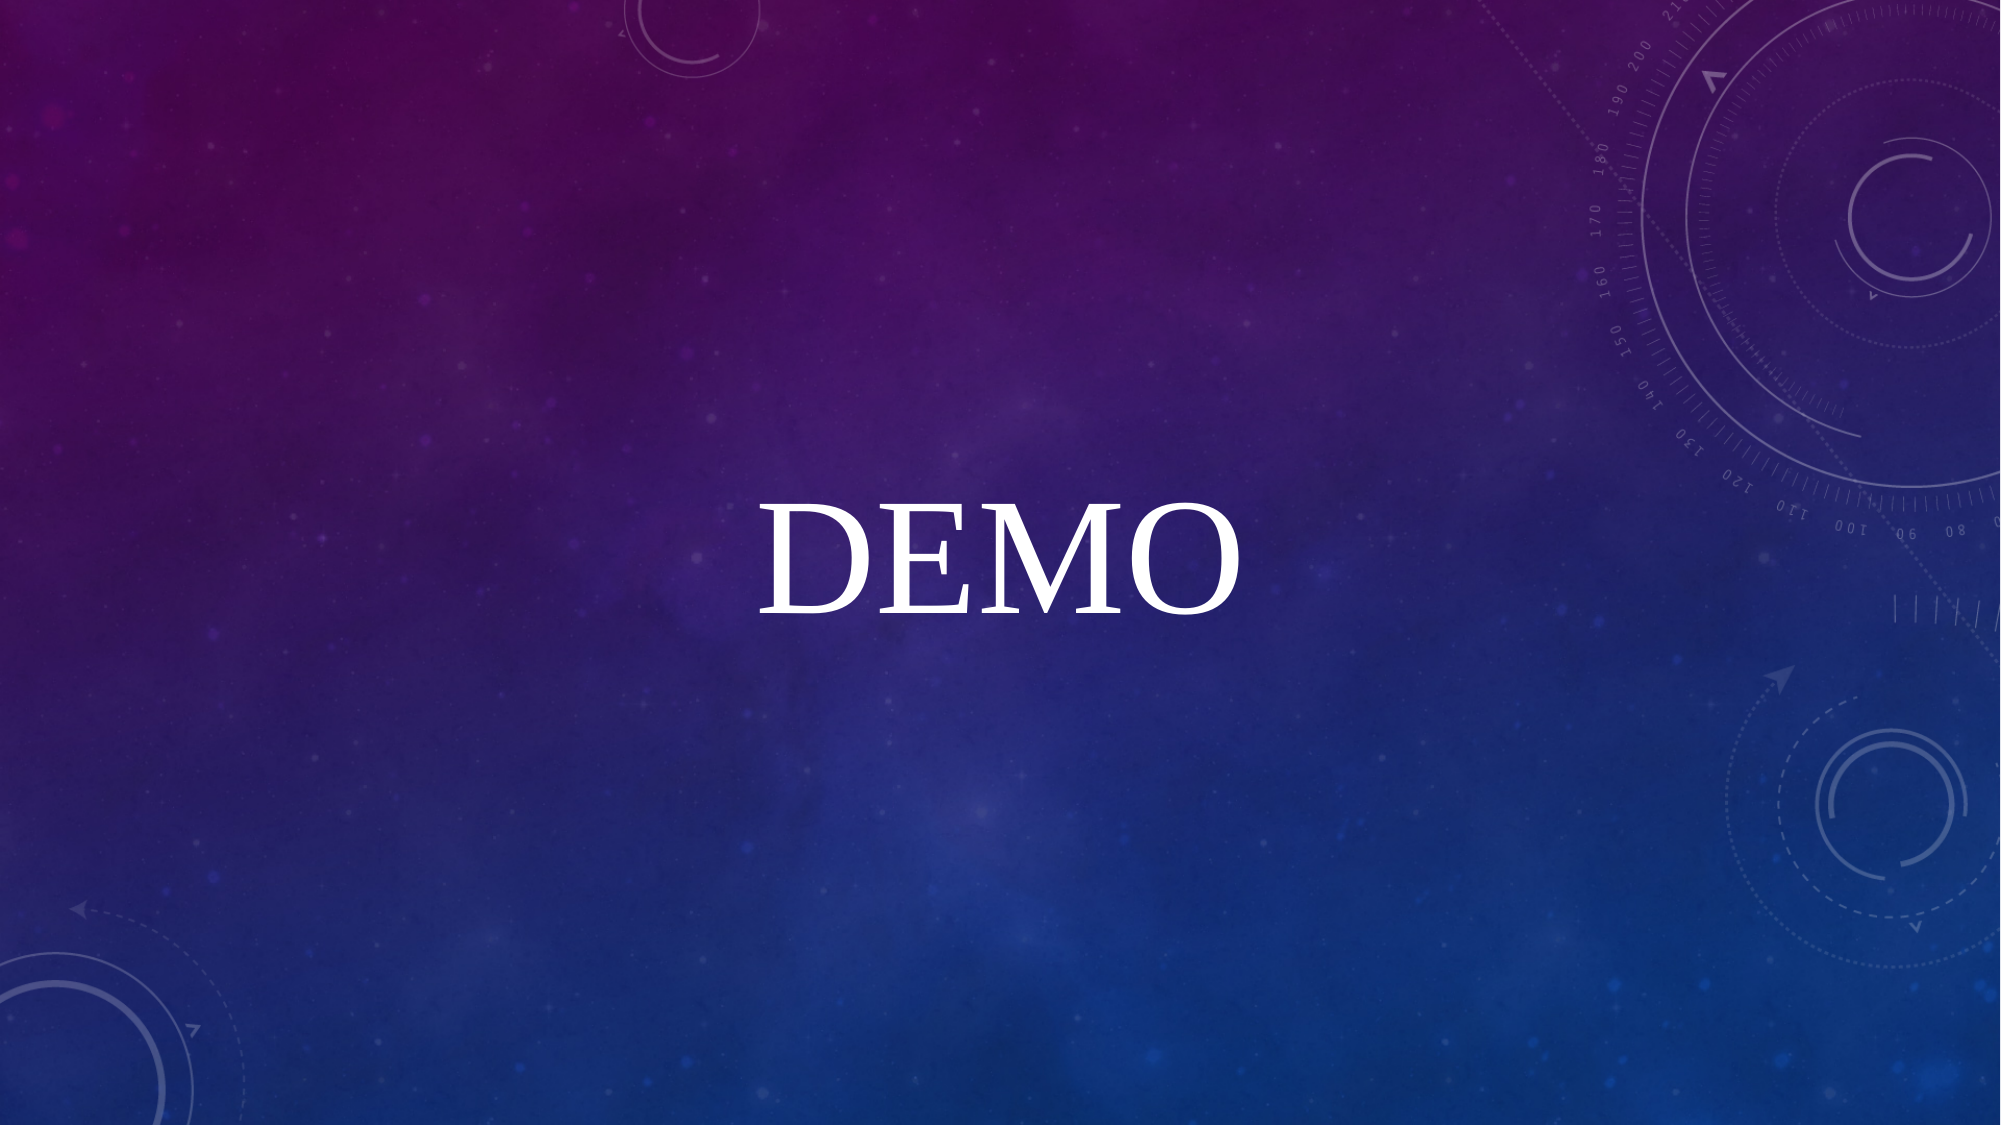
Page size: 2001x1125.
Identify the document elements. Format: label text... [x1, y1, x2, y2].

title DEMO [169, 130, 1832, 962]
picture [0, 0, 2001, 1125]
